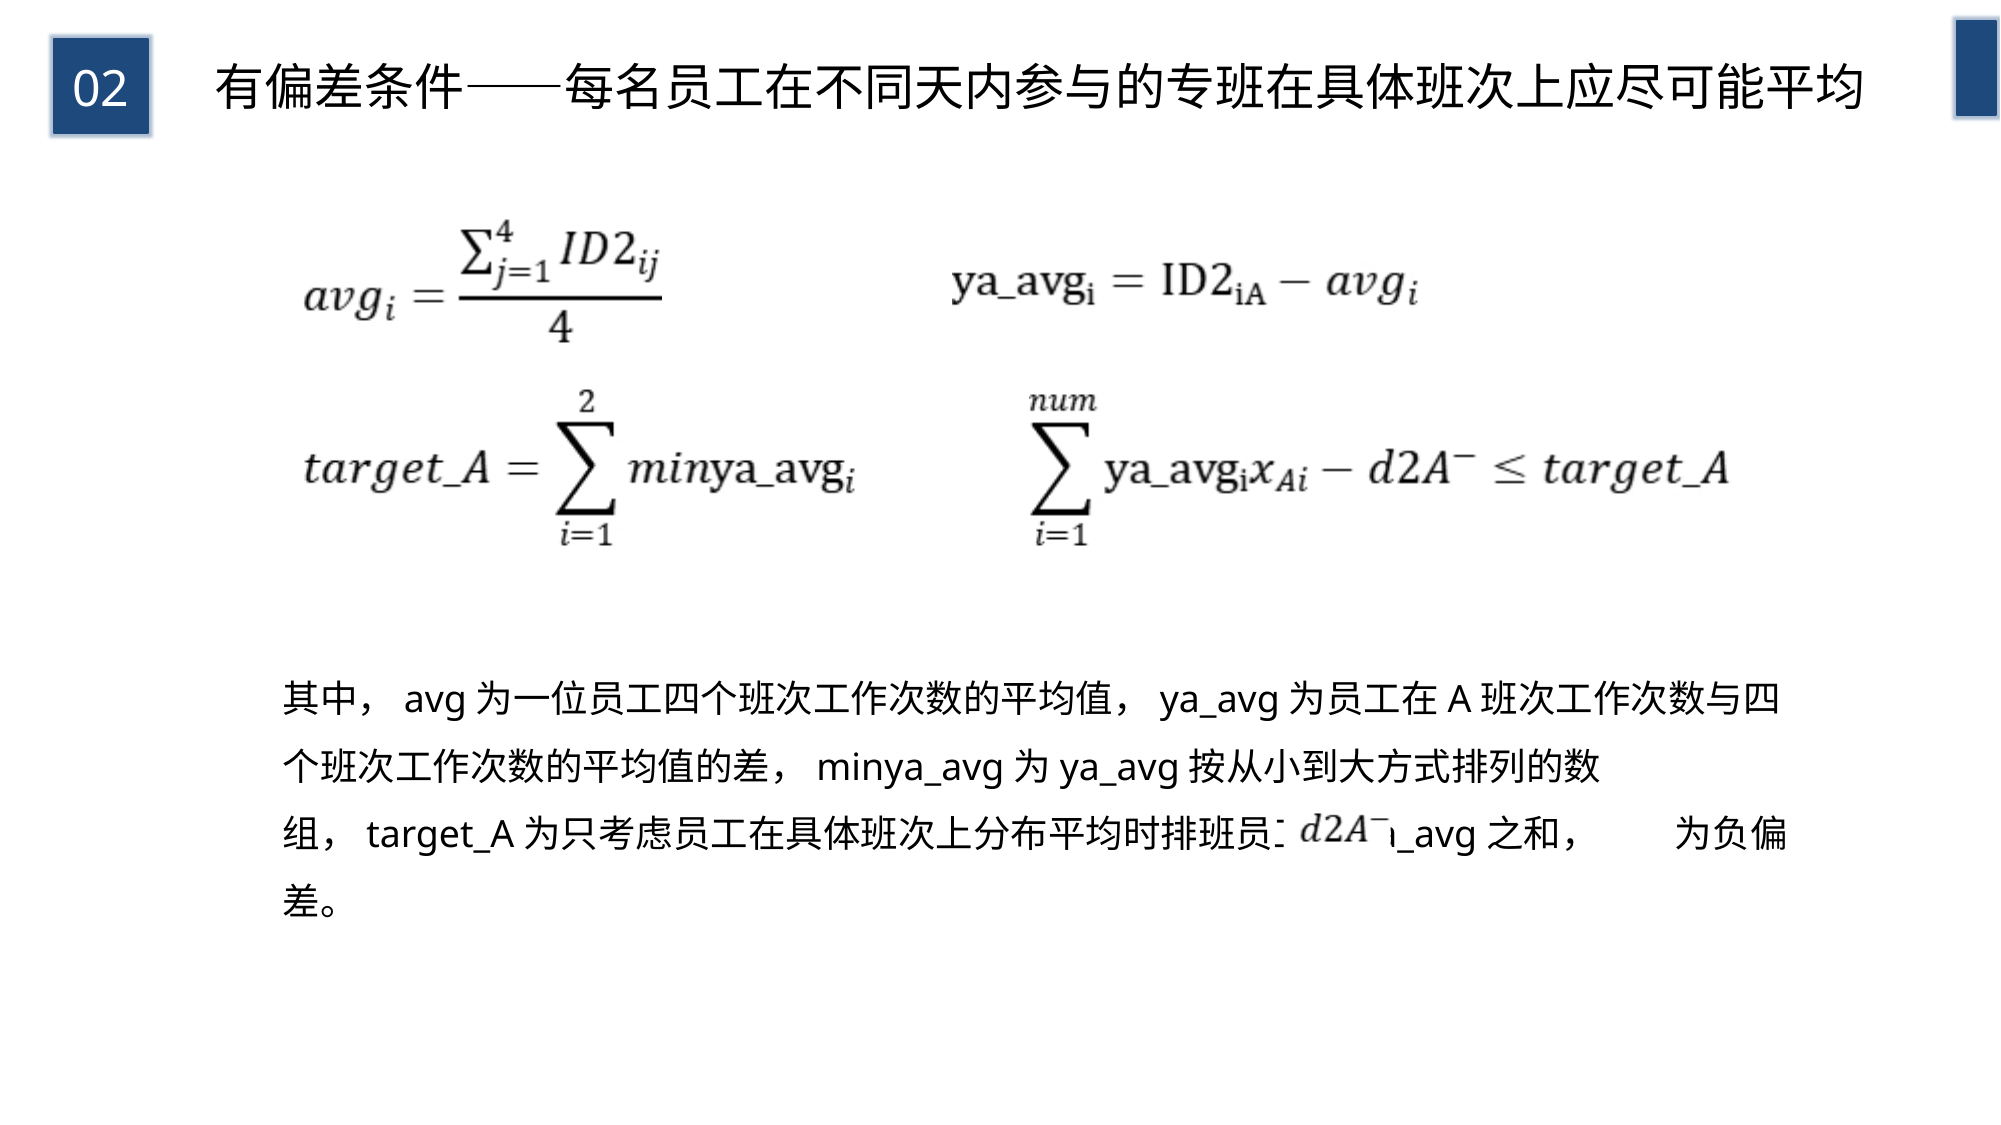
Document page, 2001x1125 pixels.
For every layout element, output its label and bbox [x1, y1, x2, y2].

text_box [267, 644, 1817, 865]
text_box [45, 20, 1997, 134]
picture [302, 184, 857, 558]
picture [952, 232, 1420, 324]
picture [1028, 373, 1731, 561]
